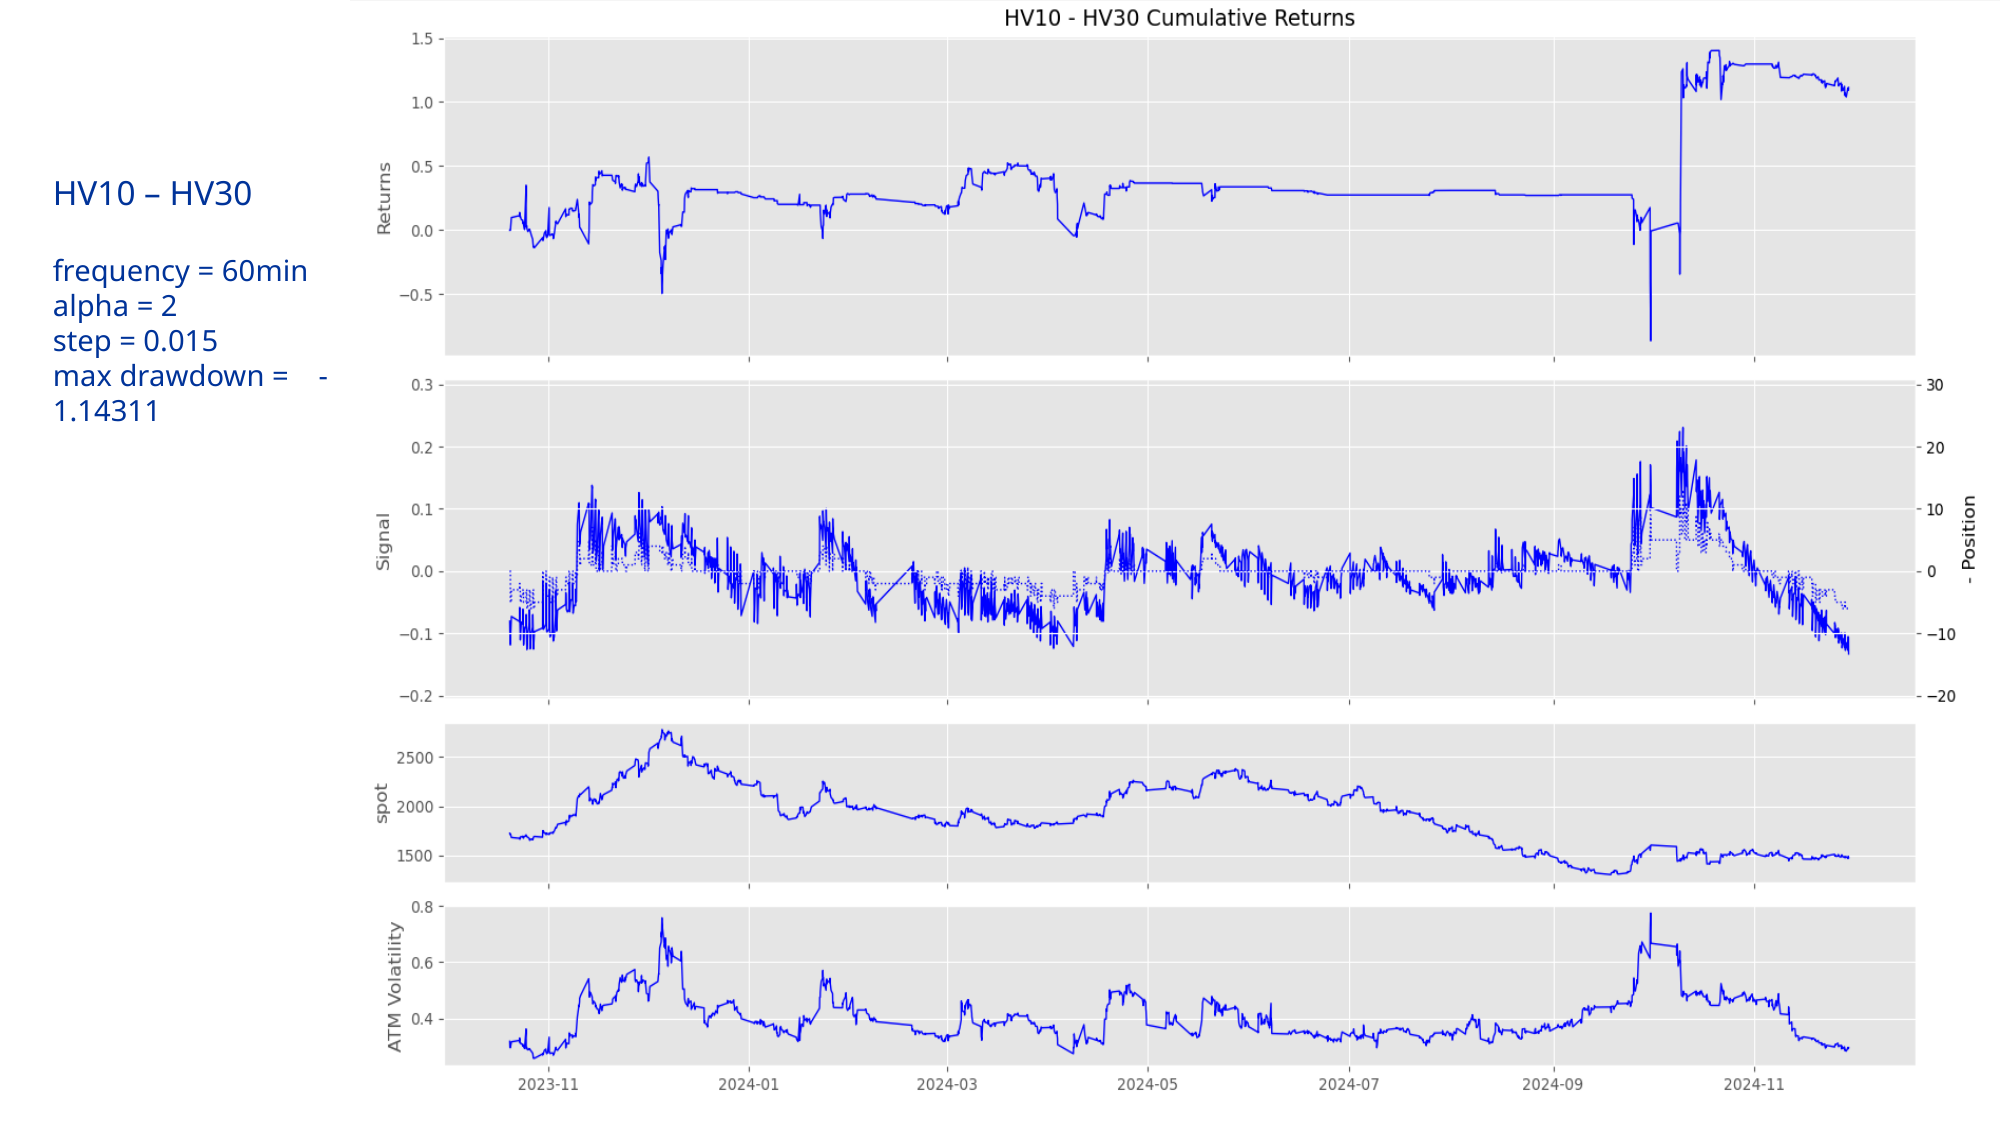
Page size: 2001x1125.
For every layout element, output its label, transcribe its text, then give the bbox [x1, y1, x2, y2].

picture [349, 0, 2000, 1125]
text_box HV10 – HV30 frequency = 60min alpha = 2 step = 0.015 max drawdown = -1.14311 [38, 164, 349, 470]
